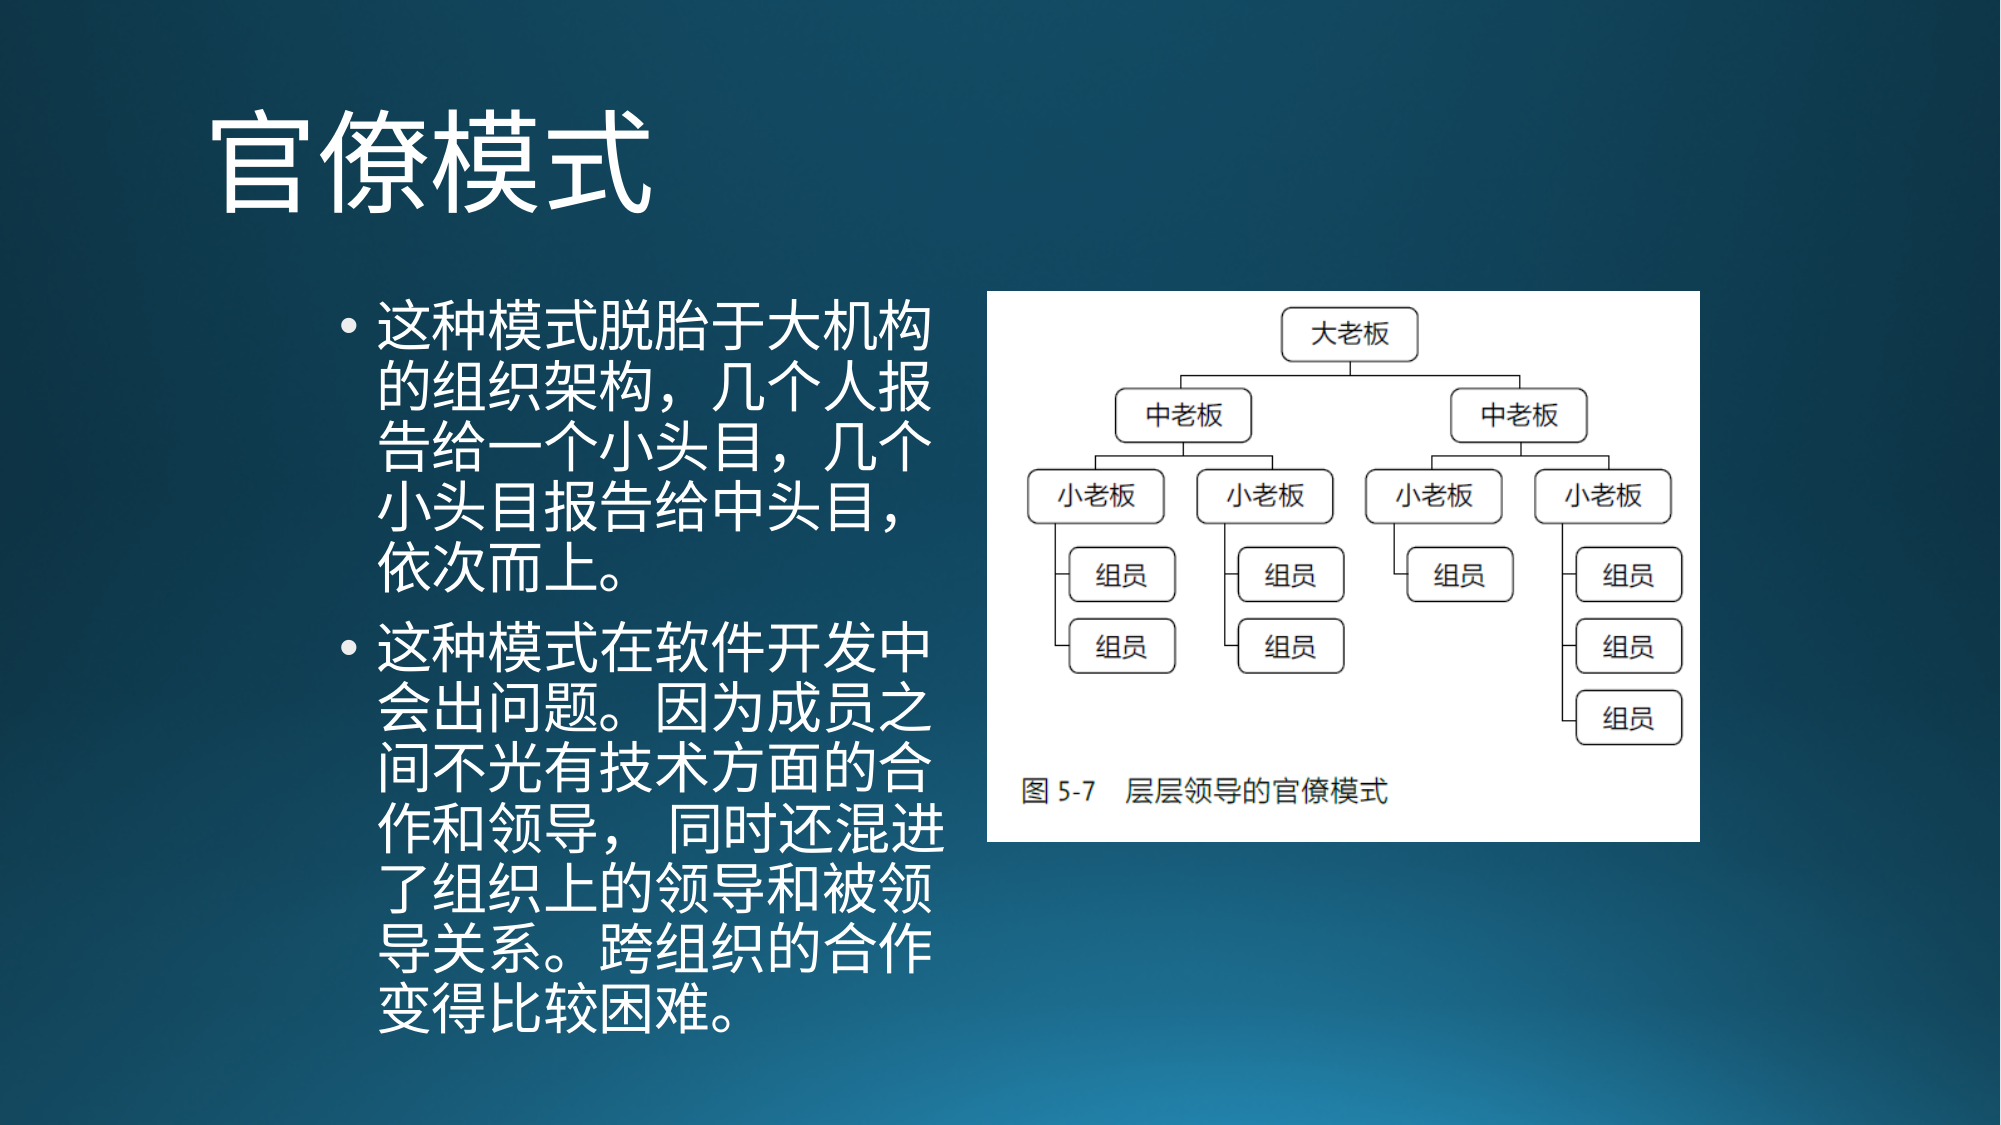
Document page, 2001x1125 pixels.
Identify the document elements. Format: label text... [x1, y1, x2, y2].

list 这种模式脱胎于大机构的组织架构，几个人报告给一个小头目，几个小头目报告给中头目， 依次而上。 这种模式在软件开发中会出问题。因为成员之间不光有技术方面的合作和领导， 同时还混进了组织上的领导和被领导关系。跨组织的合作变得比较困难。 [324, 291, 988, 1050]
title 官僚模式 [137, 59, 1863, 278]
picture [0, 0, 2001, 1125]
